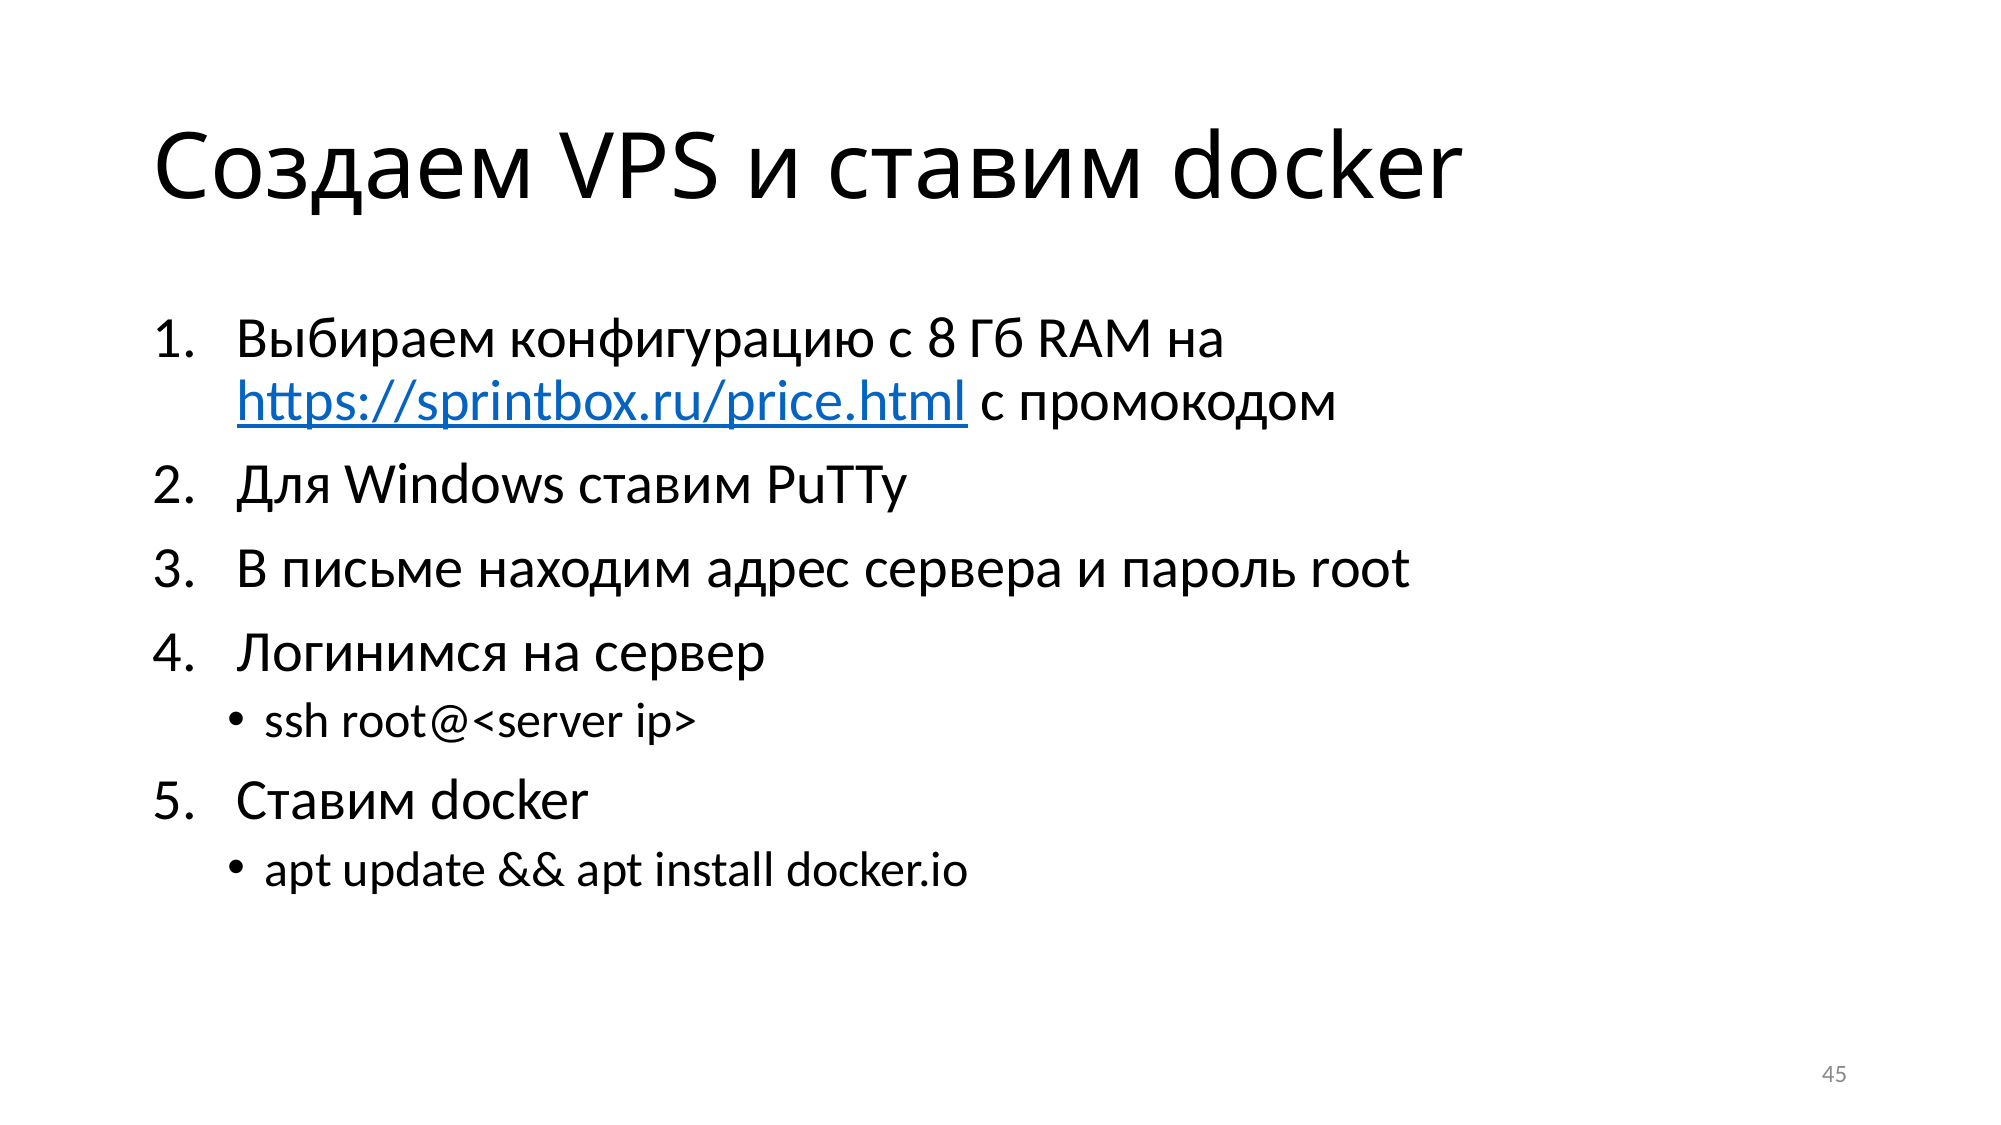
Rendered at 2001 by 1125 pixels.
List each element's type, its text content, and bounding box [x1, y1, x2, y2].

slide_number 45 [1412, 1042, 1863, 1103]
title Создаем VPS и ставим docker [137, 59, 1863, 278]
list Выбираем конфигурацию с 8 Гб RAM на https://sprintbox.ru/price.html с промокодом Для Windows ставим PuTTy В письме находим адрес сервера и пароль root Логинимся на сервер ssh root@<server ip> Ставим docker apt update && apt install docker.io [137, 299, 1863, 1014]
